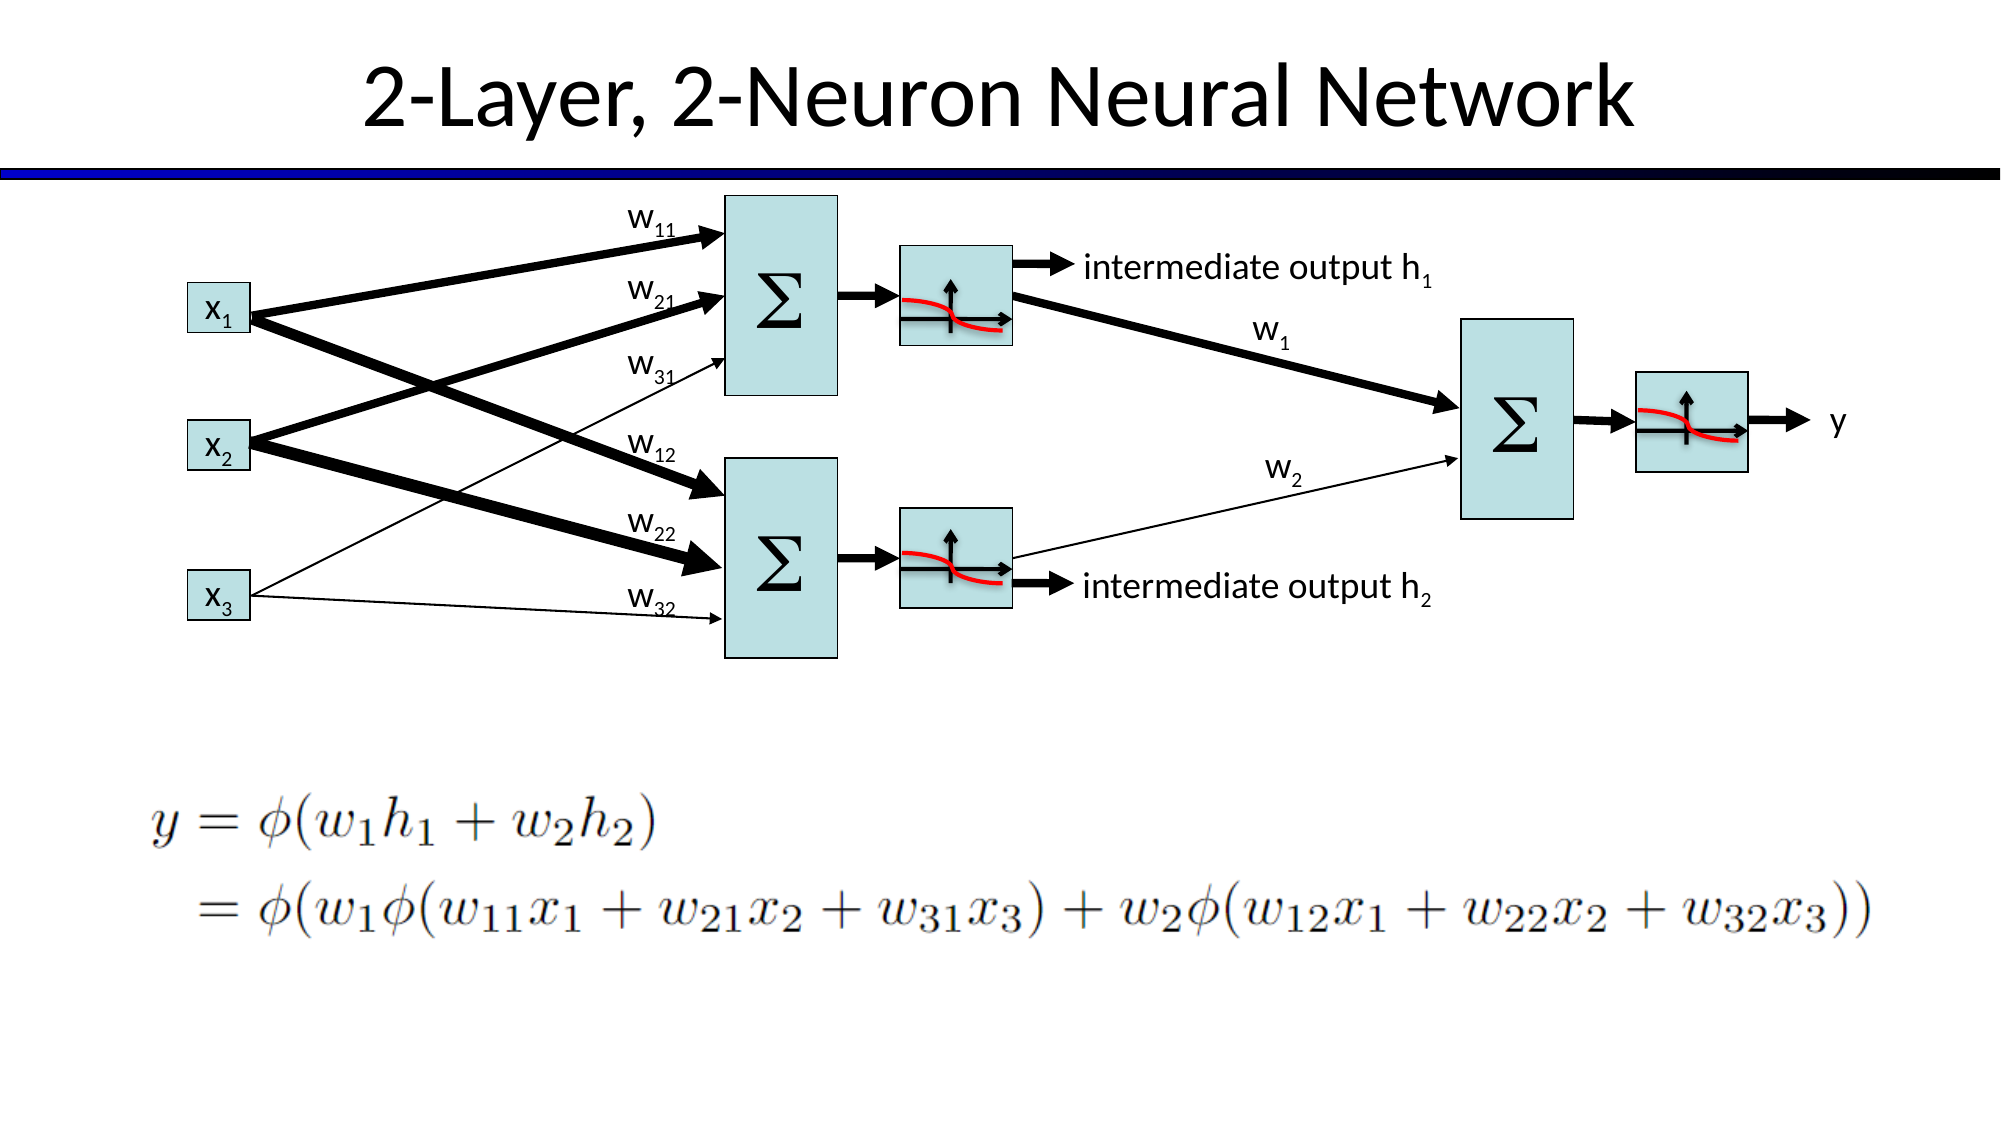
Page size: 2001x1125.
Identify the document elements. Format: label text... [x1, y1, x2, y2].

text_box w12 [612, 408, 700, 475]
text_box [960, 311, 1013, 327]
text_box x3 [187, 569, 250, 620]
text_box w2 [1250, 433, 1338, 500]
text_box [700, 612, 723, 625]
text_box [1684, 435, 1689, 445]
text_box  [1460, 319, 1574, 519]
picture [131, 780, 1892, 955]
text_box w21 [612, 254, 700, 321]
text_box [901, 303, 942, 316]
text_box [900, 325, 1013, 346]
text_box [1635, 433, 1746, 449]
text_box [1012, 257, 1068, 271]
text_box [948, 326, 953, 334]
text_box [901, 556, 936, 566]
text_box w1 [1237, 300, 1325, 362]
text_box [901, 550, 1003, 586]
text_box [1635, 372, 1749, 430]
text_box [959, 561, 1013, 577]
text_box 2-Layer, 2-Neuron Neural Network [0, 0, 2000, 184]
text_box [700, 229, 725, 242]
text_box [900, 245, 1013, 318]
text_box w32 [612, 562, 700, 629]
text_box intermediate output h2 [1067, 553, 1456, 620]
text_box [900, 508, 1013, 568]
text_box [669, 475, 725, 498]
text_box [900, 575, 1013, 609]
text_box x2 [187, 419, 250, 470]
text_box [837, 289, 900, 303]
text_box [1637, 408, 1739, 443]
text_box  [724, 195, 838, 396]
text_box [1699, 423, 1749, 437]
text_box x1 [187, 282, 250, 333]
text_box [1011, 576, 1067, 590]
text_box [700, 293, 725, 306]
text_box [1635, 434, 1749, 472]
text_box [700, 358, 725, 371]
text_box intermediate output h1 [1068, 234, 1457, 300]
text_box w31 [612, 329, 700, 396]
text_box w11 [612, 183, 700, 250]
text_box [1748, 413, 1811, 427]
text_box [1573, 415, 1636, 428]
text_box y [1814, 388, 1953, 454]
text_box [899, 566, 943, 572]
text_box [900, 572, 1004, 591]
text_box [1679, 390, 1694, 417]
text_box [1275, 362, 1460, 412]
text_box [943, 279, 959, 308]
text_box [1635, 428, 1679, 433]
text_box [978, 571, 1011, 581]
text_box [1338, 454, 1459, 486]
text_box [943, 529, 959, 560]
text_box  [724, 458, 838, 659]
text_box w22 [612, 487, 700, 554]
text_box [837, 552, 899, 565]
text_box [899, 316, 944, 322]
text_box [900, 321, 1011, 339]
text_box [901, 297, 1003, 333]
text_box [669, 554, 723, 571]
